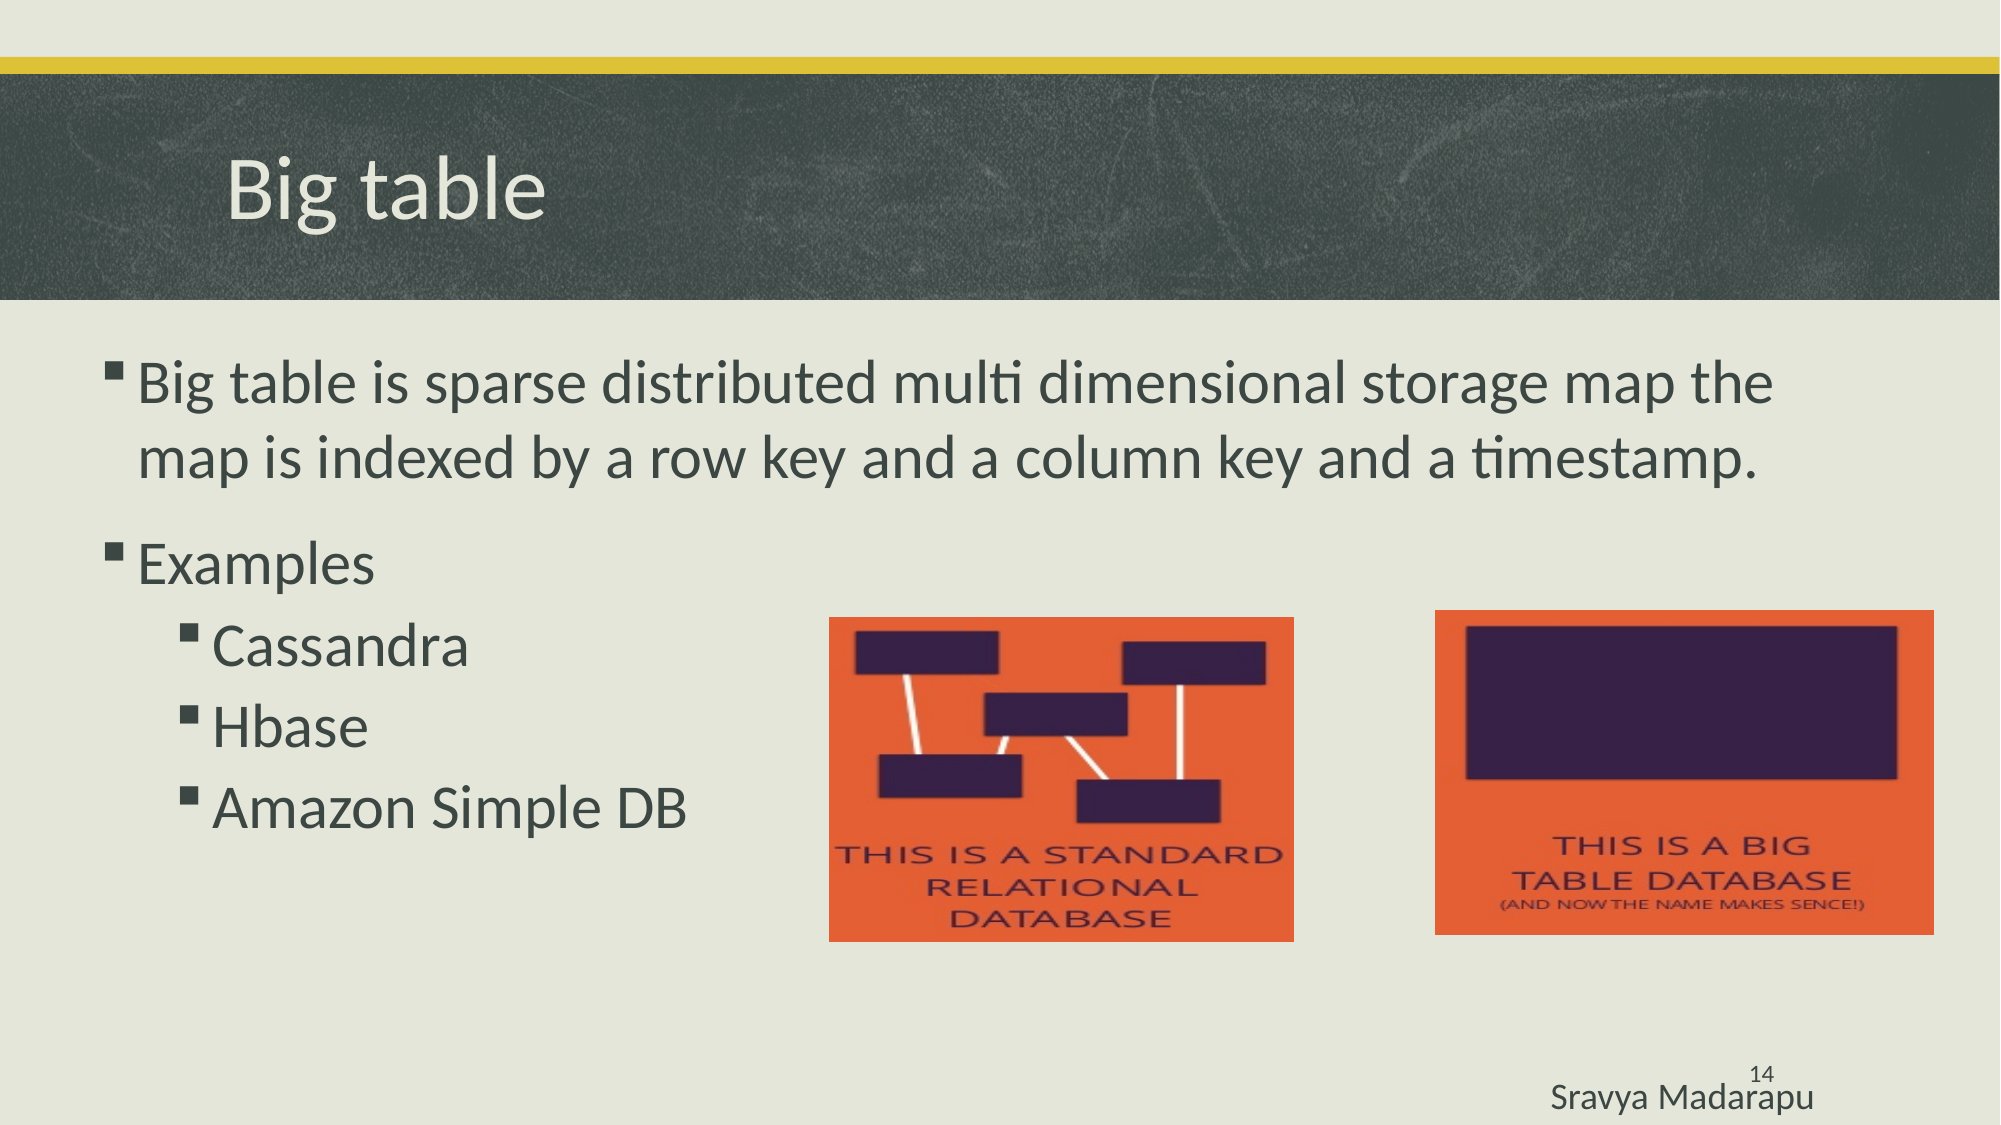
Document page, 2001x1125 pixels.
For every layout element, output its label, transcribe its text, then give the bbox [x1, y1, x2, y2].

list Big table is sparse distributed multi dimensional storage map the map is indexed by a row key and a column key and a timestamp. Examples Cassandra Hbase Amazon Simple DB [84, 333, 1835, 1125]
slide_number 14 [1466, 1042, 1790, 1103]
title Big table [210, 76, 1790, 300]
picture [0, 74, 2000, 300]
text_box Sravya Madarapu [1535, 1064, 1979, 1125]
picture [1435, 610, 1934, 935]
picture [828, 617, 1294, 942]
